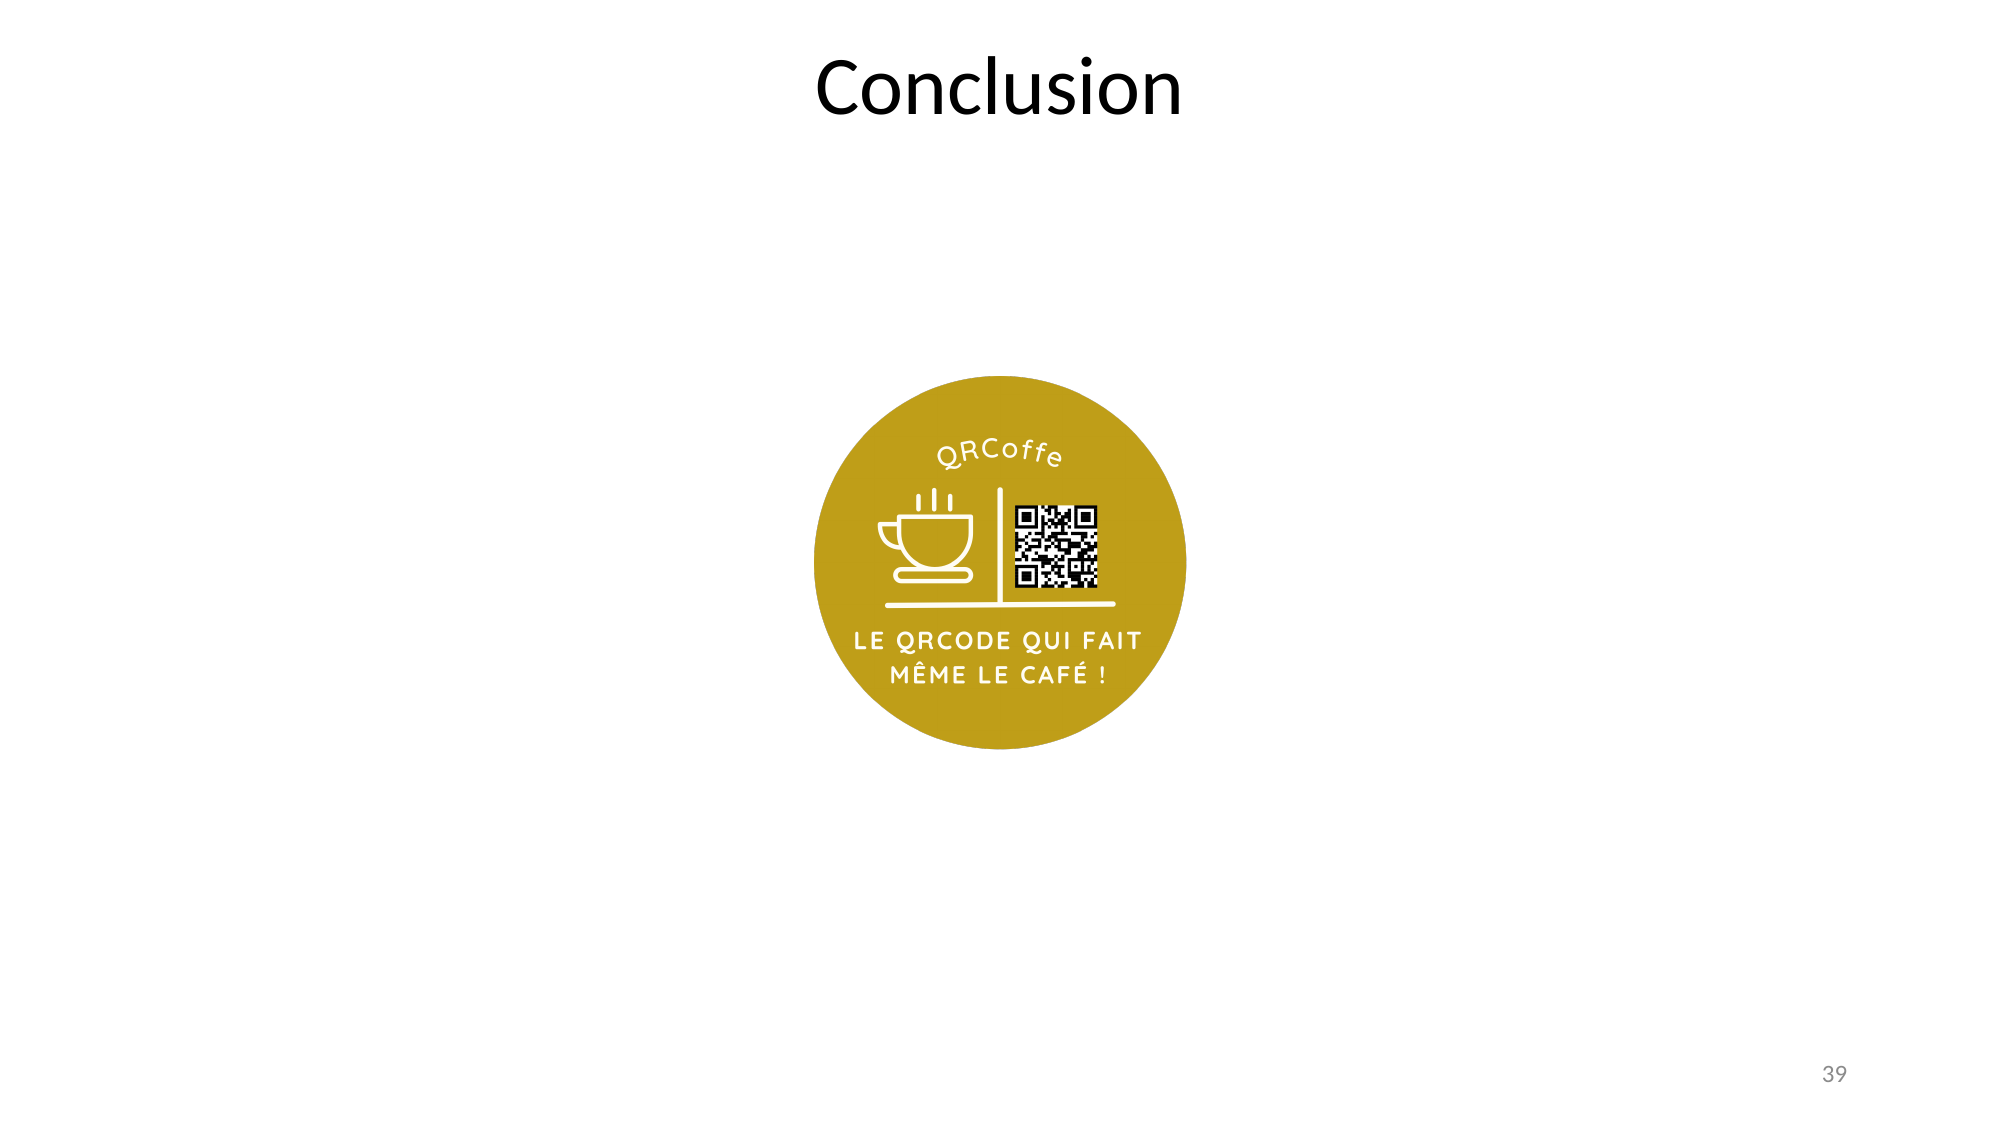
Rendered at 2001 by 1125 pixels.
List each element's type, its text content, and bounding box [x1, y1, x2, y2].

text_box Conclusion [800, 23, 1200, 139]
slide_number 39 [1412, 1042, 1863, 1103]
picture [749, 311, 1251, 814]
